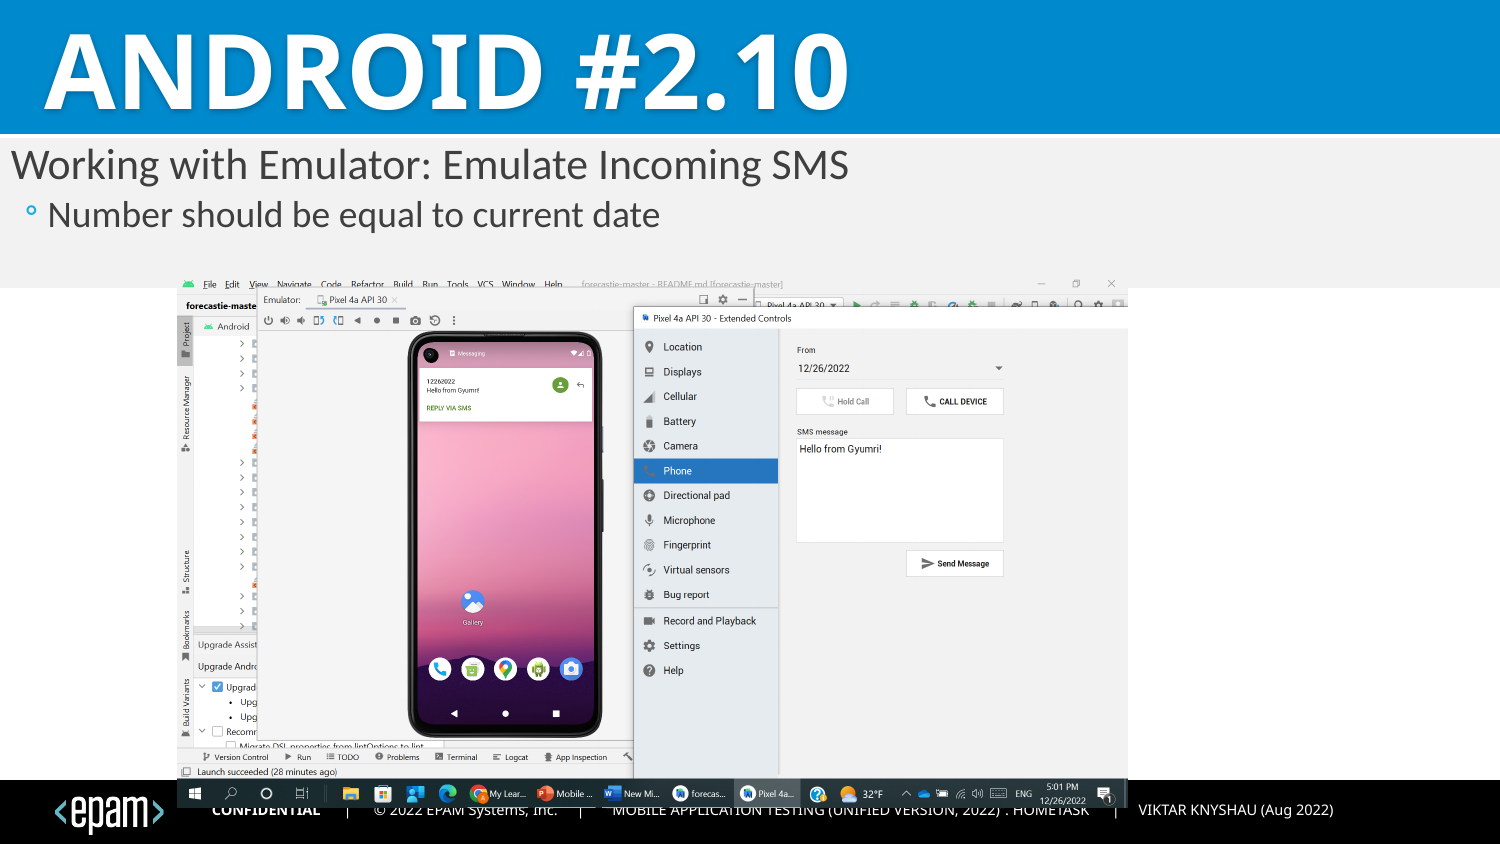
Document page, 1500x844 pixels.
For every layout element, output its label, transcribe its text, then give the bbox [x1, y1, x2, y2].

list ANDROID #2.10 [0, 0, 1500, 136]
list Working with Emulator: Emulate Incoming SMS Number should be equal to current date [0, 136, 1500, 288]
picture [0, 273, 1500, 844]
